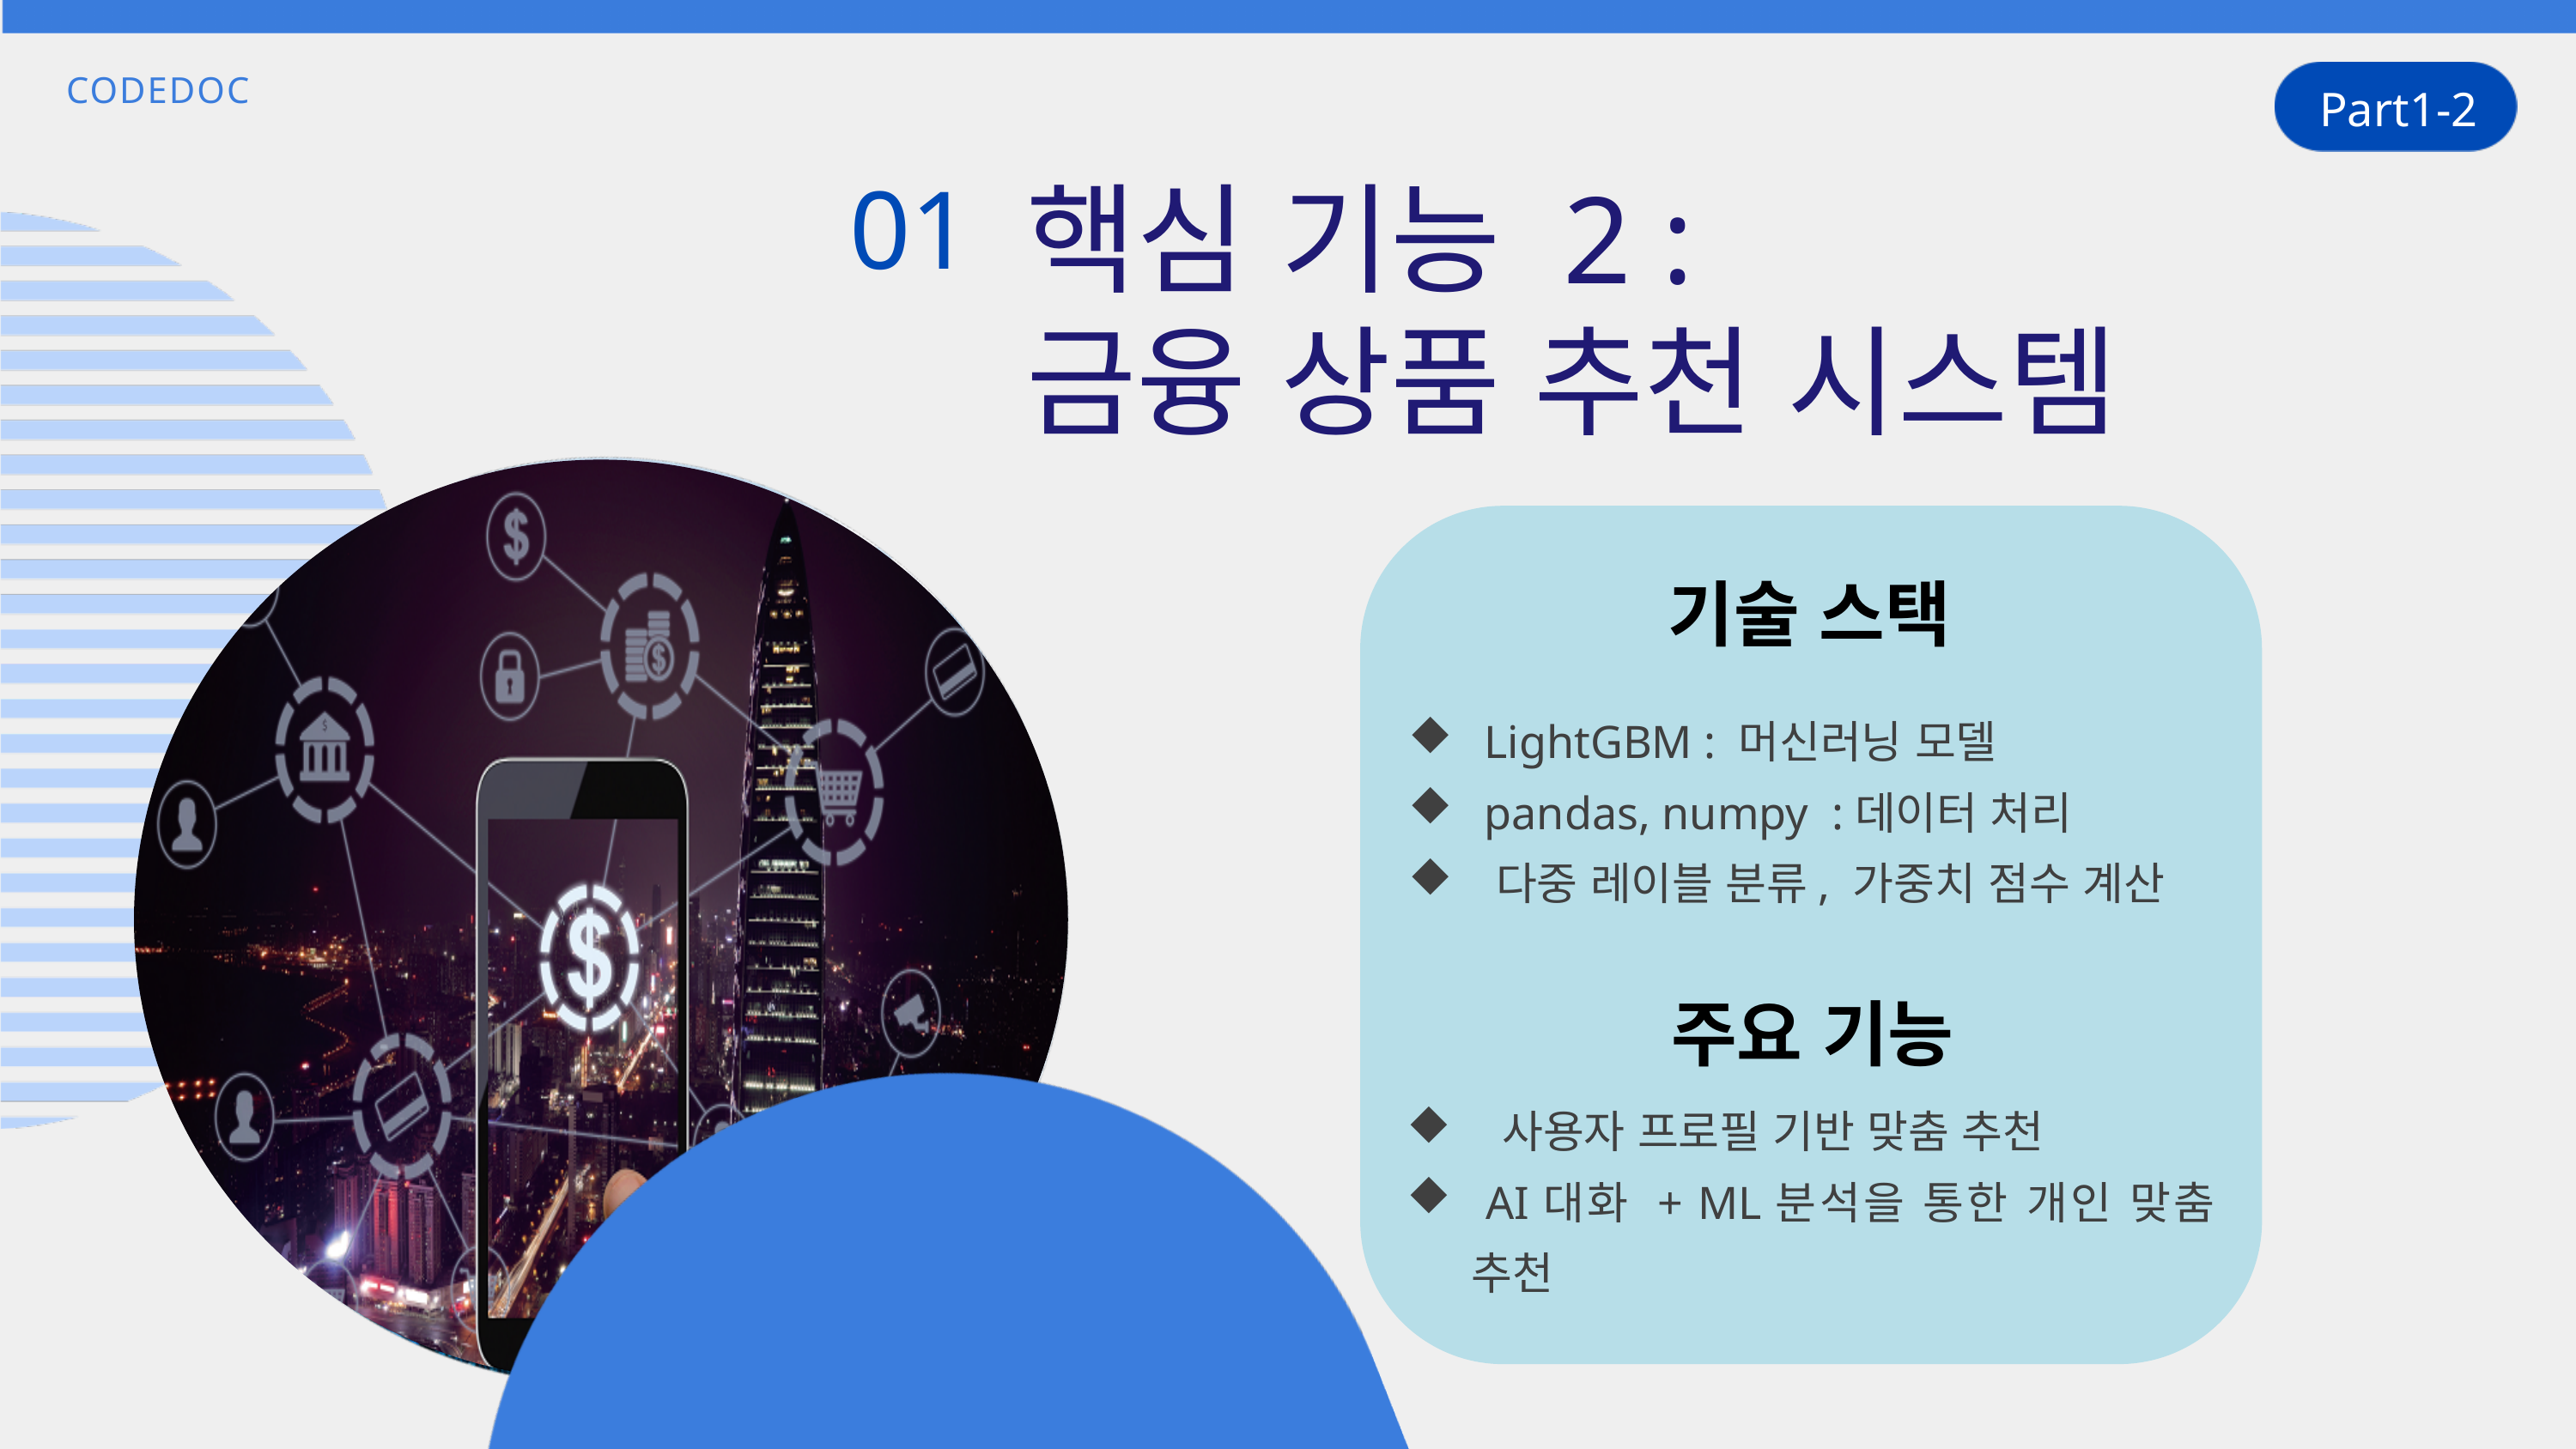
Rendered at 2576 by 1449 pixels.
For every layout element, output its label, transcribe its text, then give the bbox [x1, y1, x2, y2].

text_box 사용자 프로필 기반 맞춤 추천 AI대화 + ML분석을 통한 개인 맞춤 추천 [1406, 1060, 2216, 1325]
text_box 01 [849, 155, 1136, 306]
text_box 주요 기능 [1671, 986, 2516, 1058]
picture [2275, 62, 2518, 153]
text_box 핵심 기능 2 : 금융 상품 추천 시스템 [1026, 227, 1270, 397]
text_box CODEDOC [66, 66, 386, 102]
text_box [1358, 504, 2264, 1367]
text_box 기술 스택 [1668, 567, 2512, 637]
picture [0, 0, 2576, 1449]
text_box 핵심 기능 2 : 금융 상품 추천 시스템 [1316, 227, 2236, 397]
text_box LightGBM : 머신러닝 모델 pandas, numpy :데이터 처리 다중 레이블 분류, 가중치 점수 계산 [1408, 670, 2239, 936]
